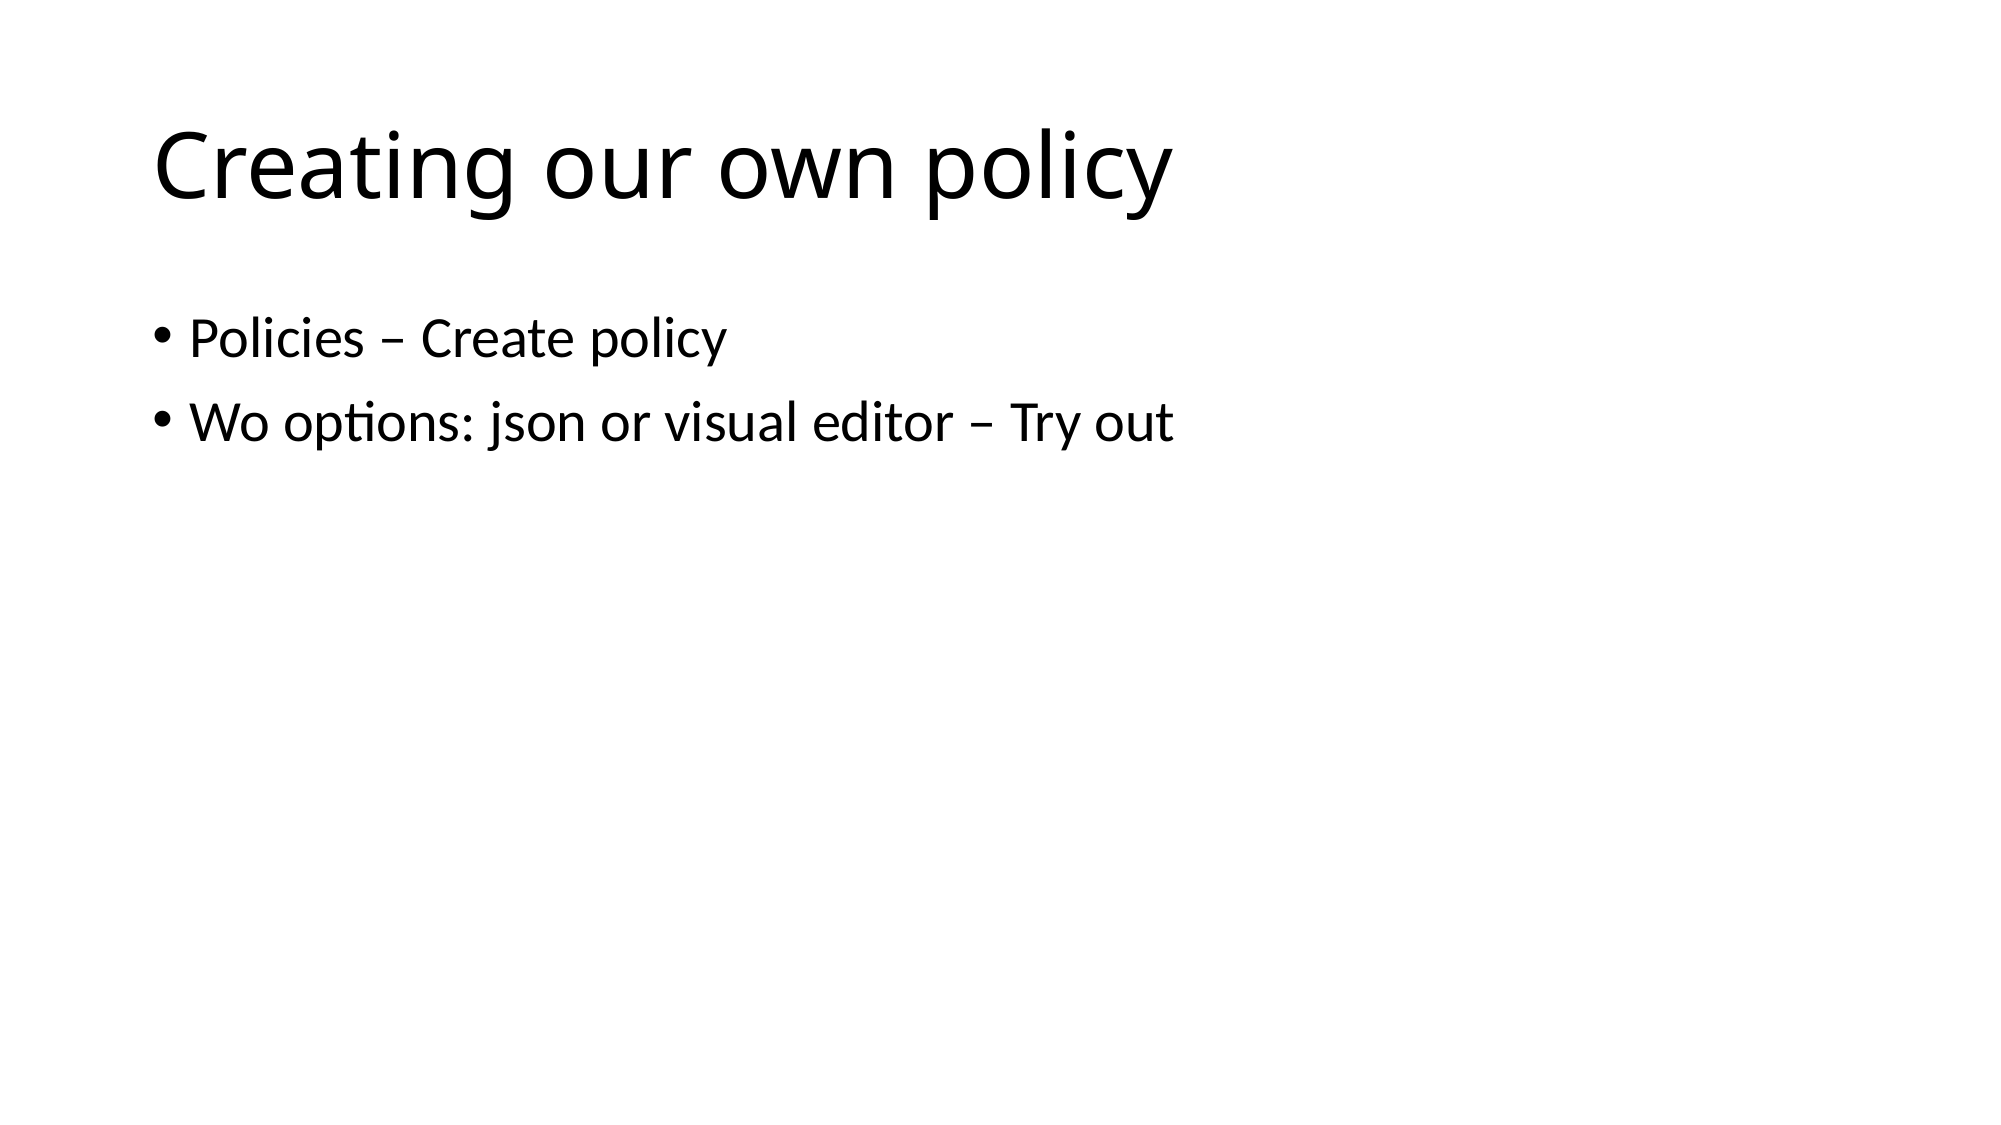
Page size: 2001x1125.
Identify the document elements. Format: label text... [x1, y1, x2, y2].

list Policies – Create policy Wo options: json or visual editor – Try out [137, 299, 1863, 1014]
title Creating our own policy [137, 59, 1863, 278]
